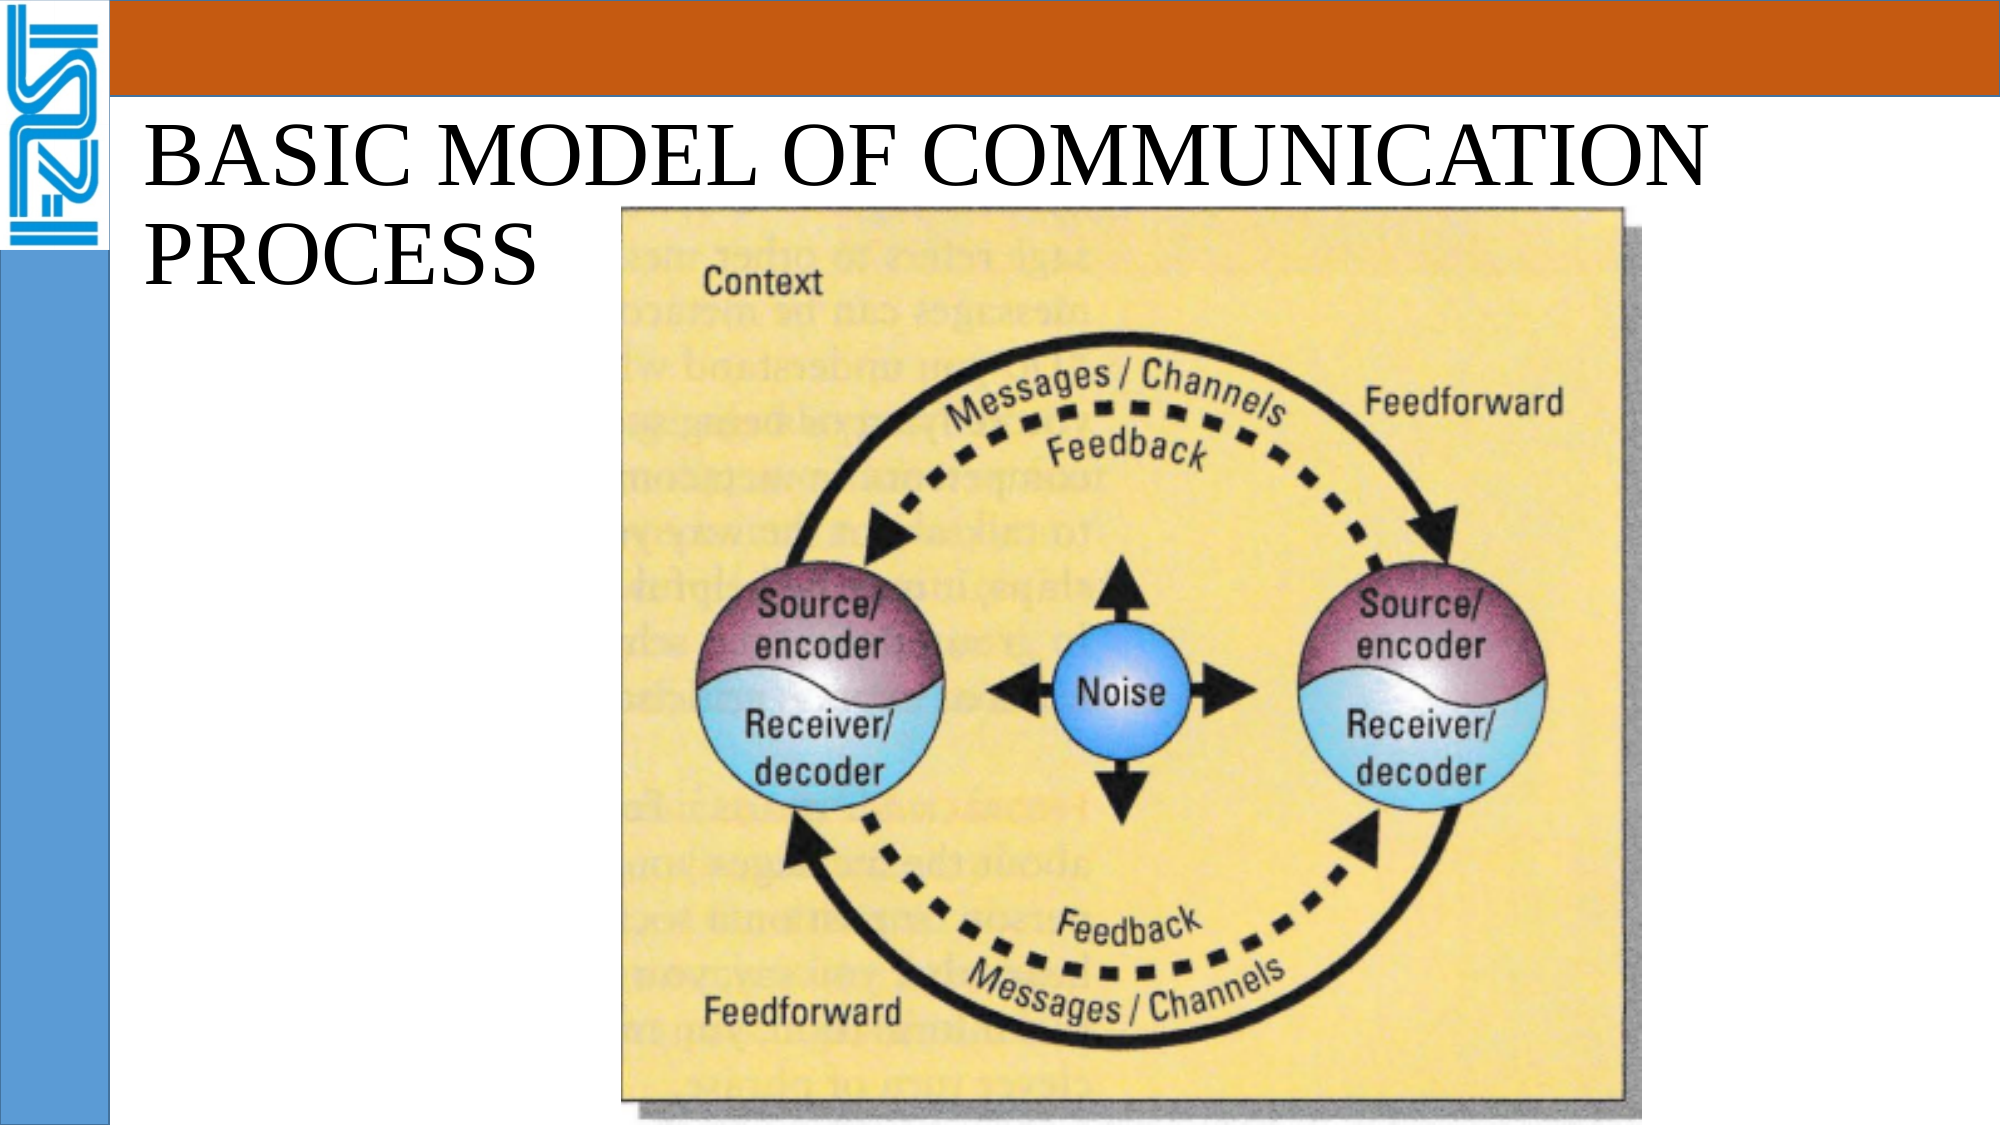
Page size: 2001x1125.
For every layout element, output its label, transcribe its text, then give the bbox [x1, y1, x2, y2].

text_box [0, 250, 110, 1125]
picture [621, 205, 1642, 1125]
text_box [110, 0, 2000, 97]
picture [0, 1, 180, 250]
title BASIC MODEL OF COMMUNICATION PROCESS [128, 97, 1930, 314]
